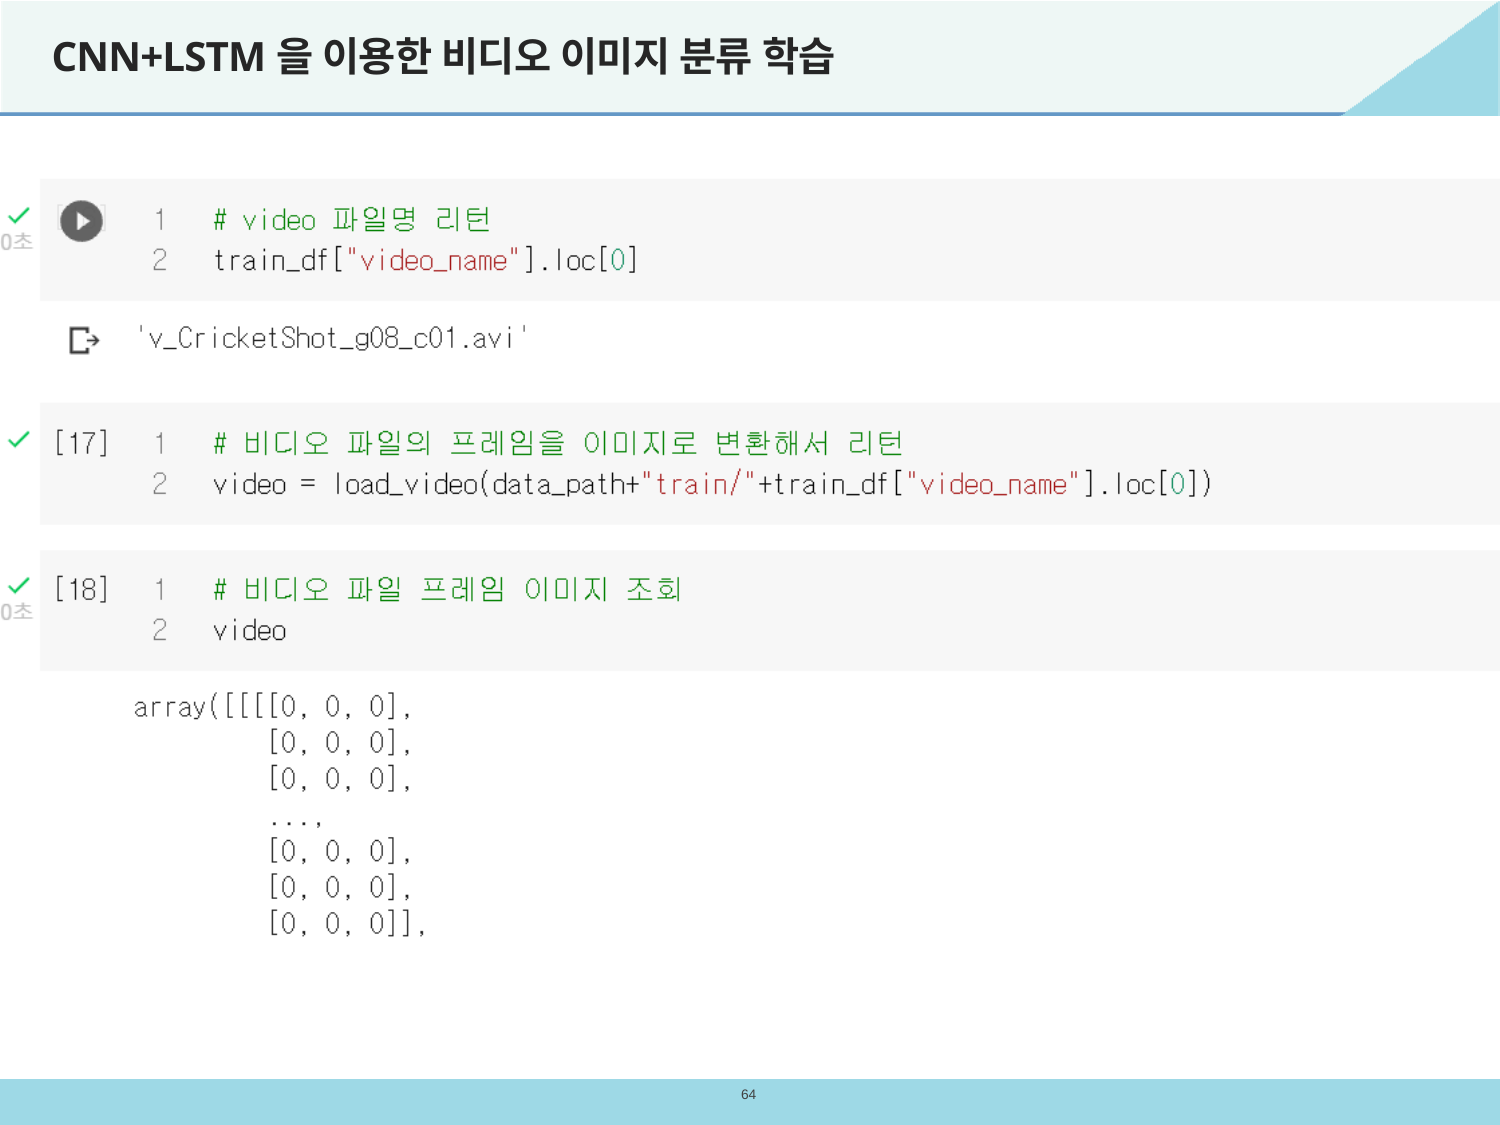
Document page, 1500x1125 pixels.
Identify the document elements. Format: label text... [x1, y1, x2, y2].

picture [0, 1, 1500, 116]
picture [0, 1079, 1500, 1125]
picture [0, 163, 1500, 962]
title CNN+LSTM을 이용한 비디오 이미지 분류 학습 [45, 19, 1396, 92]
